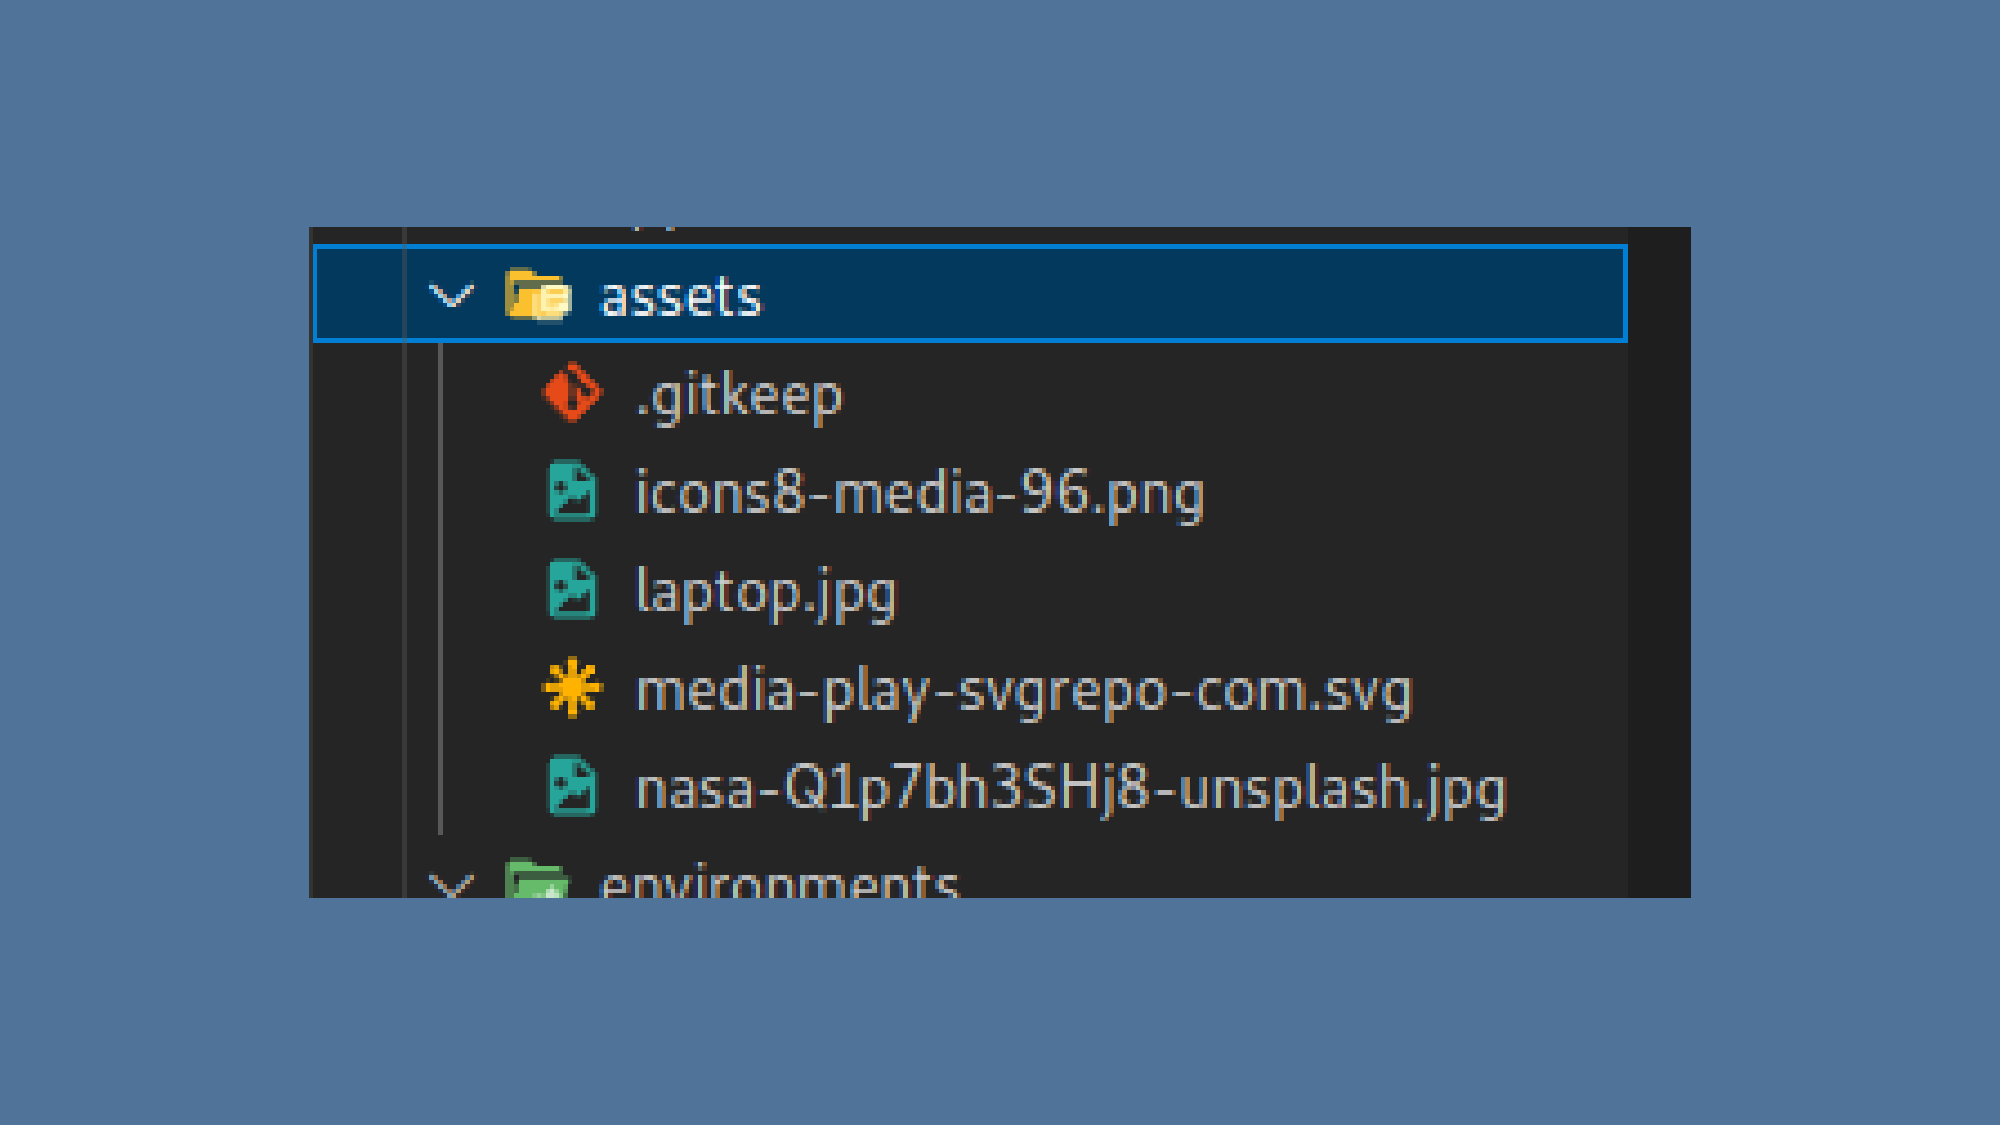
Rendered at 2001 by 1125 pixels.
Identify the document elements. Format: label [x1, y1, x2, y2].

picture [309, 227, 1691, 898]
